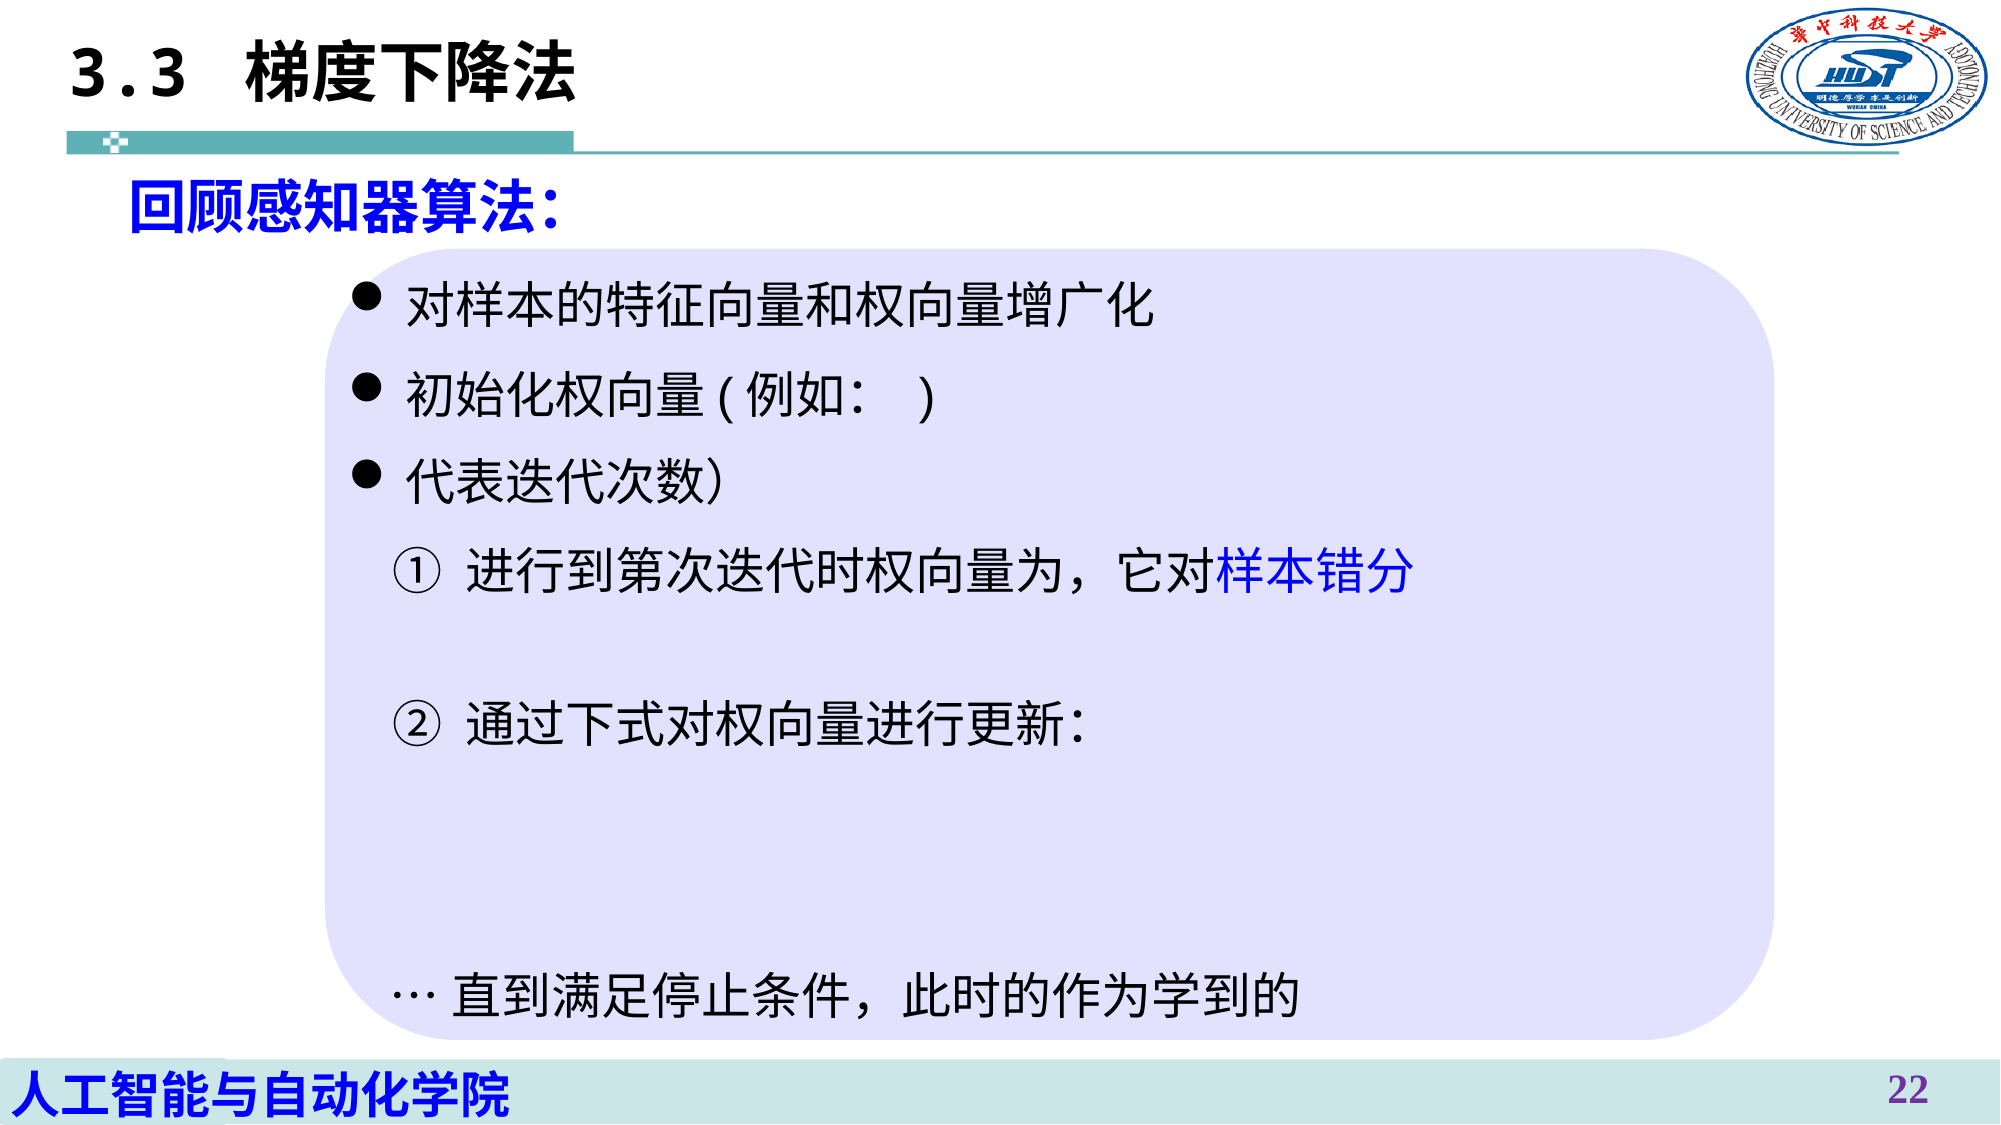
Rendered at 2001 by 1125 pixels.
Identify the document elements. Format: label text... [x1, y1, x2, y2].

picture [1742, 7, 1993, 148]
text_box 回顾感知器算法： [114, 162, 667, 248]
text_box 人工智能与自动化学院 [0, 1055, 835, 1125]
picture [3, 1058, 225, 1125]
text_box [324, 248, 1775, 1041]
picture [103, 132, 128, 153]
text_box 3.3 梯度下降法 [53, 23, 1318, 116]
slide_number 22 [1816, 1054, 2000, 1114]
